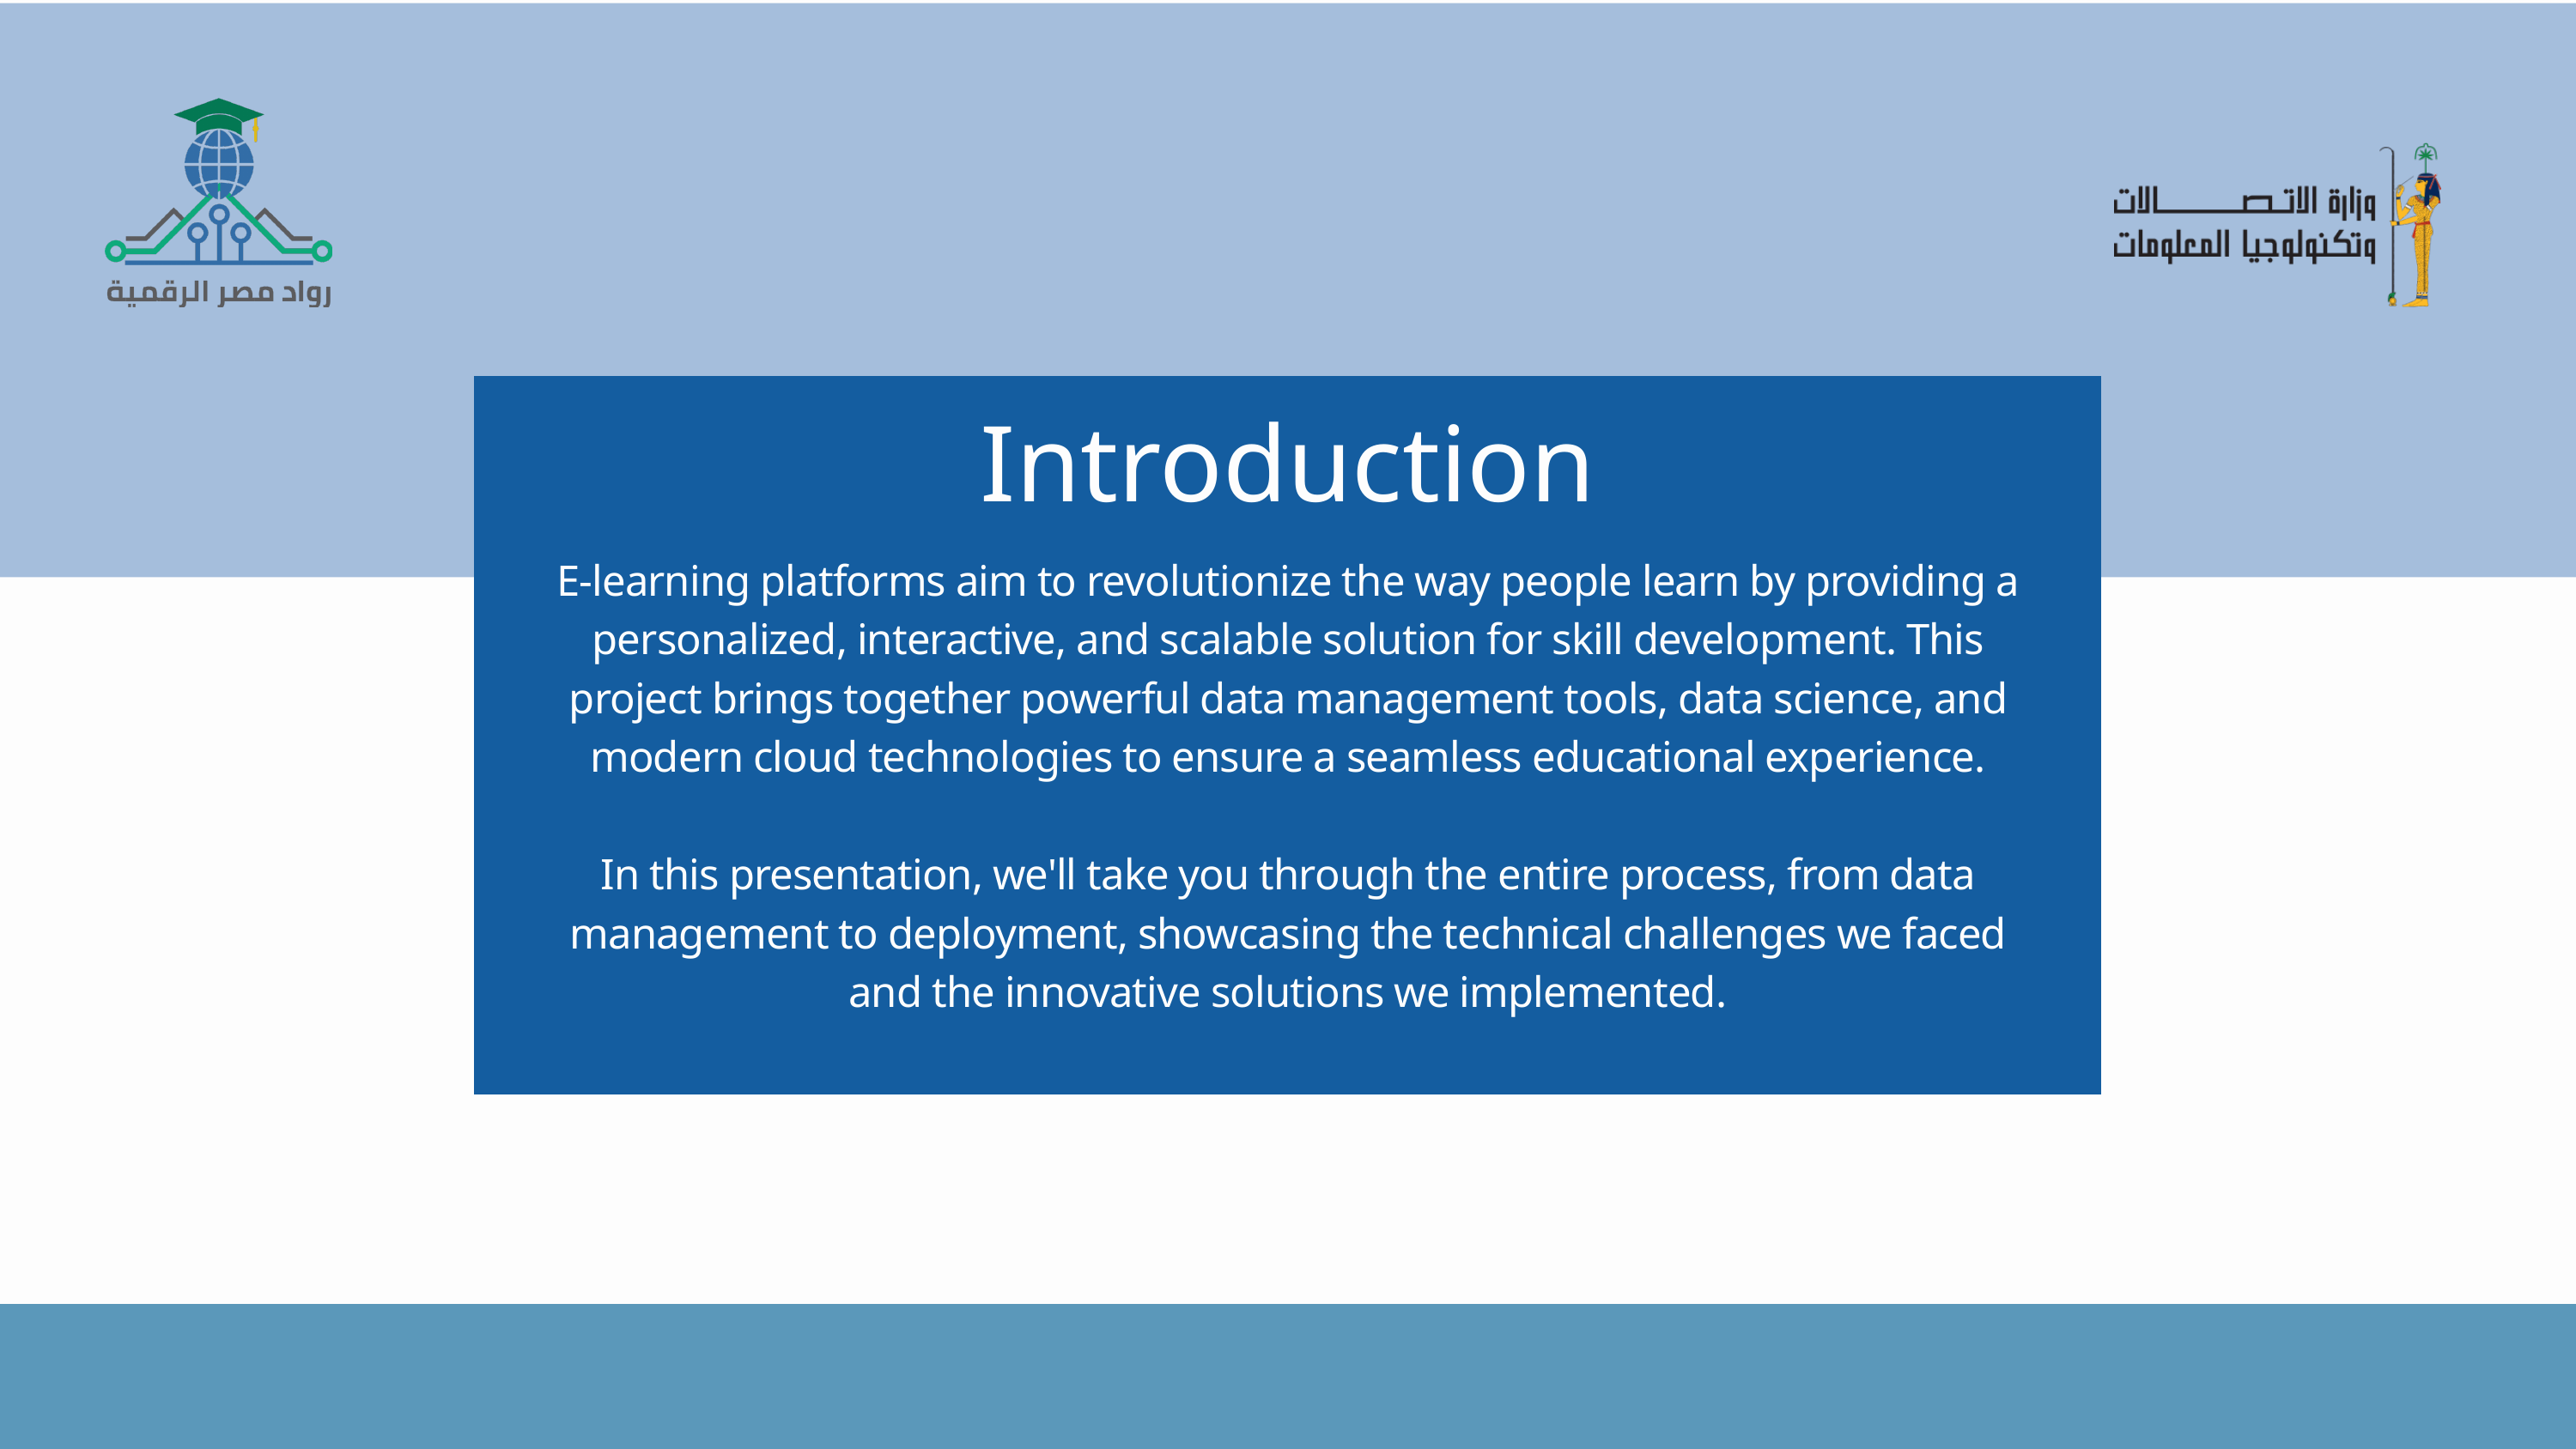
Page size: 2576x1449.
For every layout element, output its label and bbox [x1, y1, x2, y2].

picture [105, 98, 333, 308]
text_box [474, 375, 2102, 1095]
text_box [0, 1303, 2576, 1449]
picture [2114, 142, 2442, 308]
text_box [0, 3, 2576, 578]
